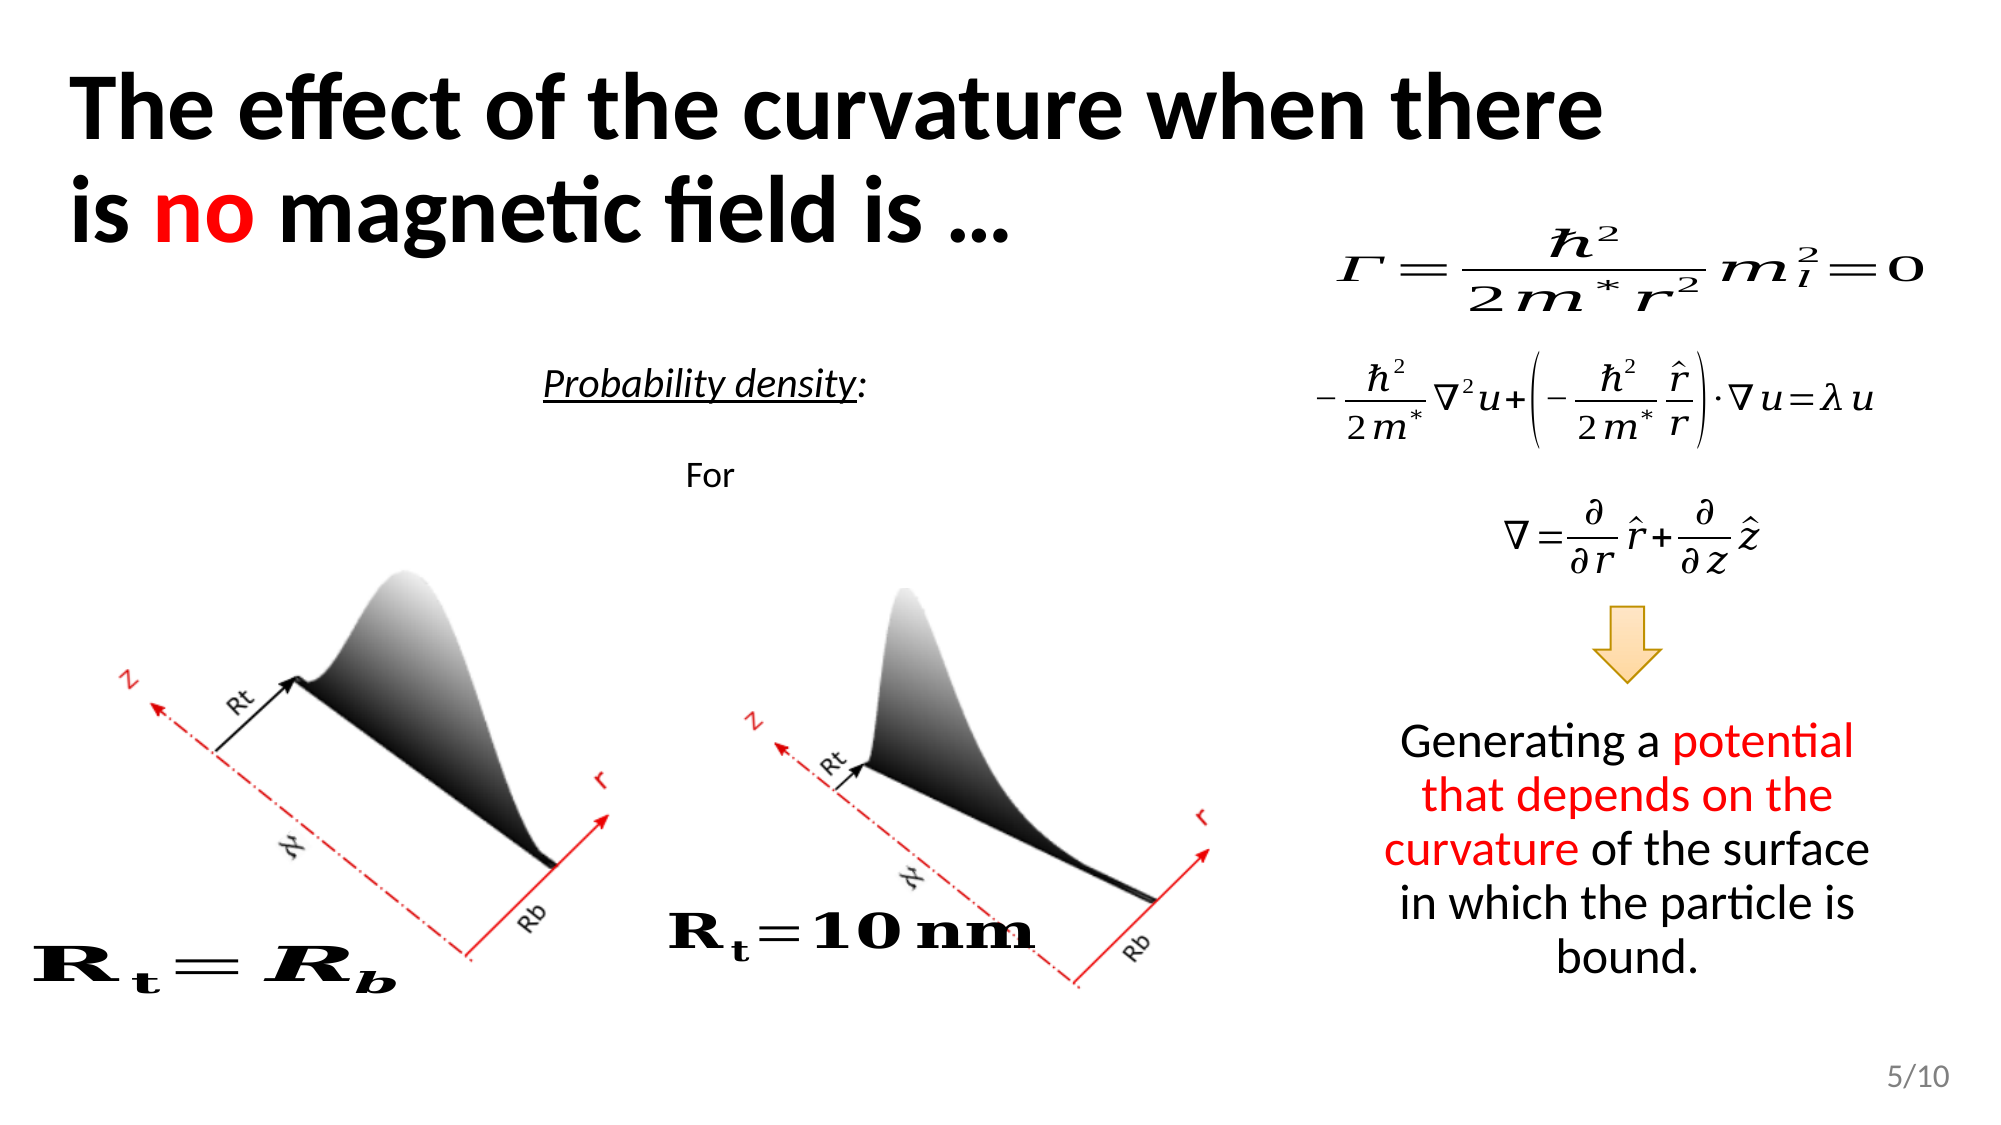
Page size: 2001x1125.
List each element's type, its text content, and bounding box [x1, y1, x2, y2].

text_box Generating a potential that depends on the curvature of the surface in which the particle is bound. [1353, 706, 1902, 993]
picture [92, 551, 667, 968]
text_box [1591, 605, 1664, 685]
picture [695, 588, 1270, 1003]
text_box The effect of the curvature when there is no magnetic field is … [54, 0, 1680, 322]
text_box 5/10 [1871, 1046, 1991, 1102]
